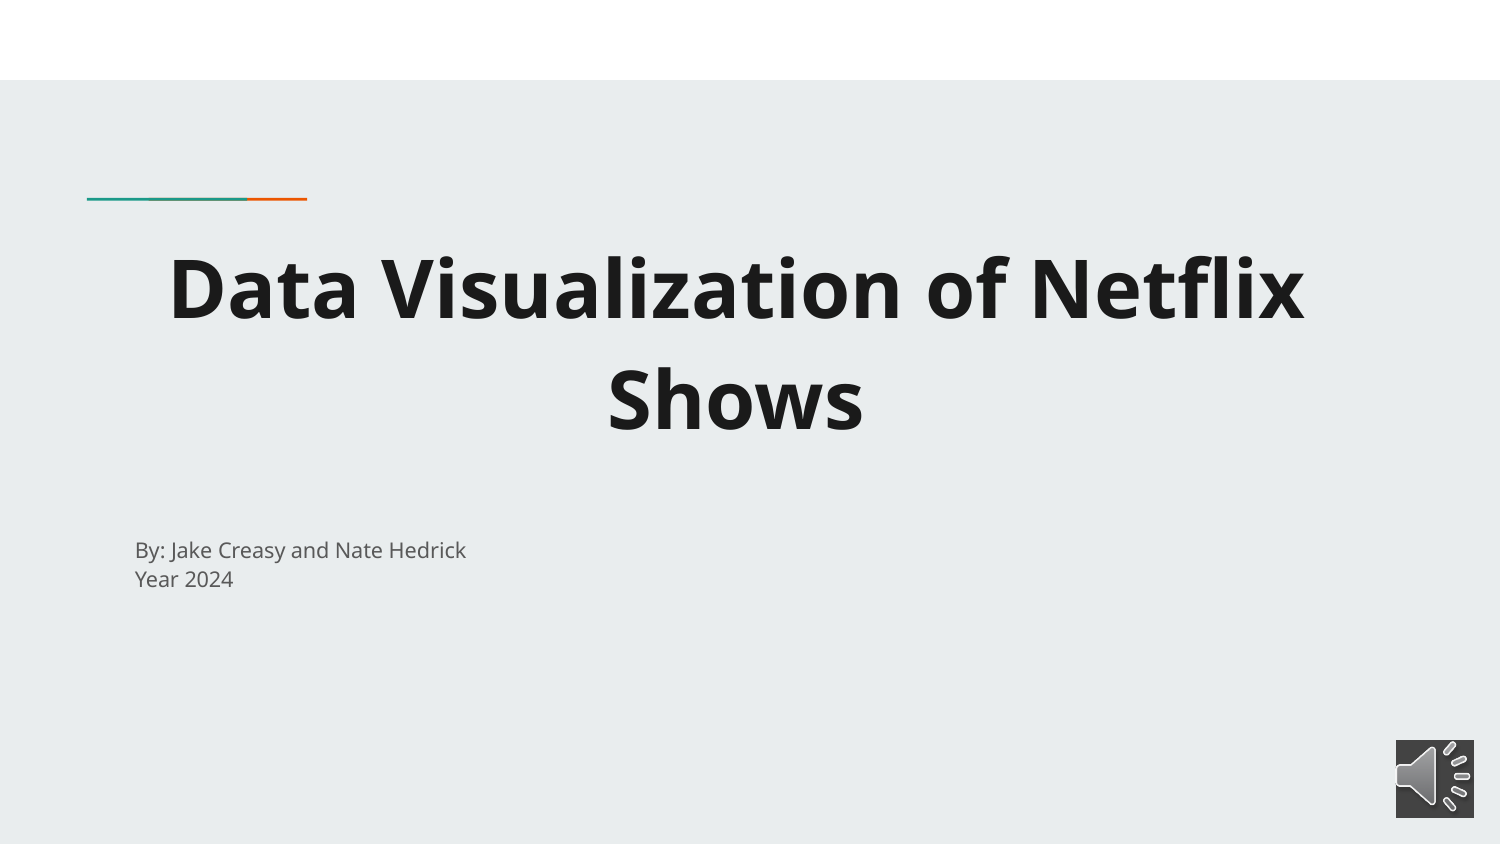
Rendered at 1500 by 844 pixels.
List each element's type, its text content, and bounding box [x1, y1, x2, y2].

subtitle By: Jake Creasy and Nate Hedrick Year 2024 [119, 520, 1381, 610]
title Data Visualization of Netflix Shows [35, 216, 1438, 490]
picture [1394, 738, 1476, 819]
